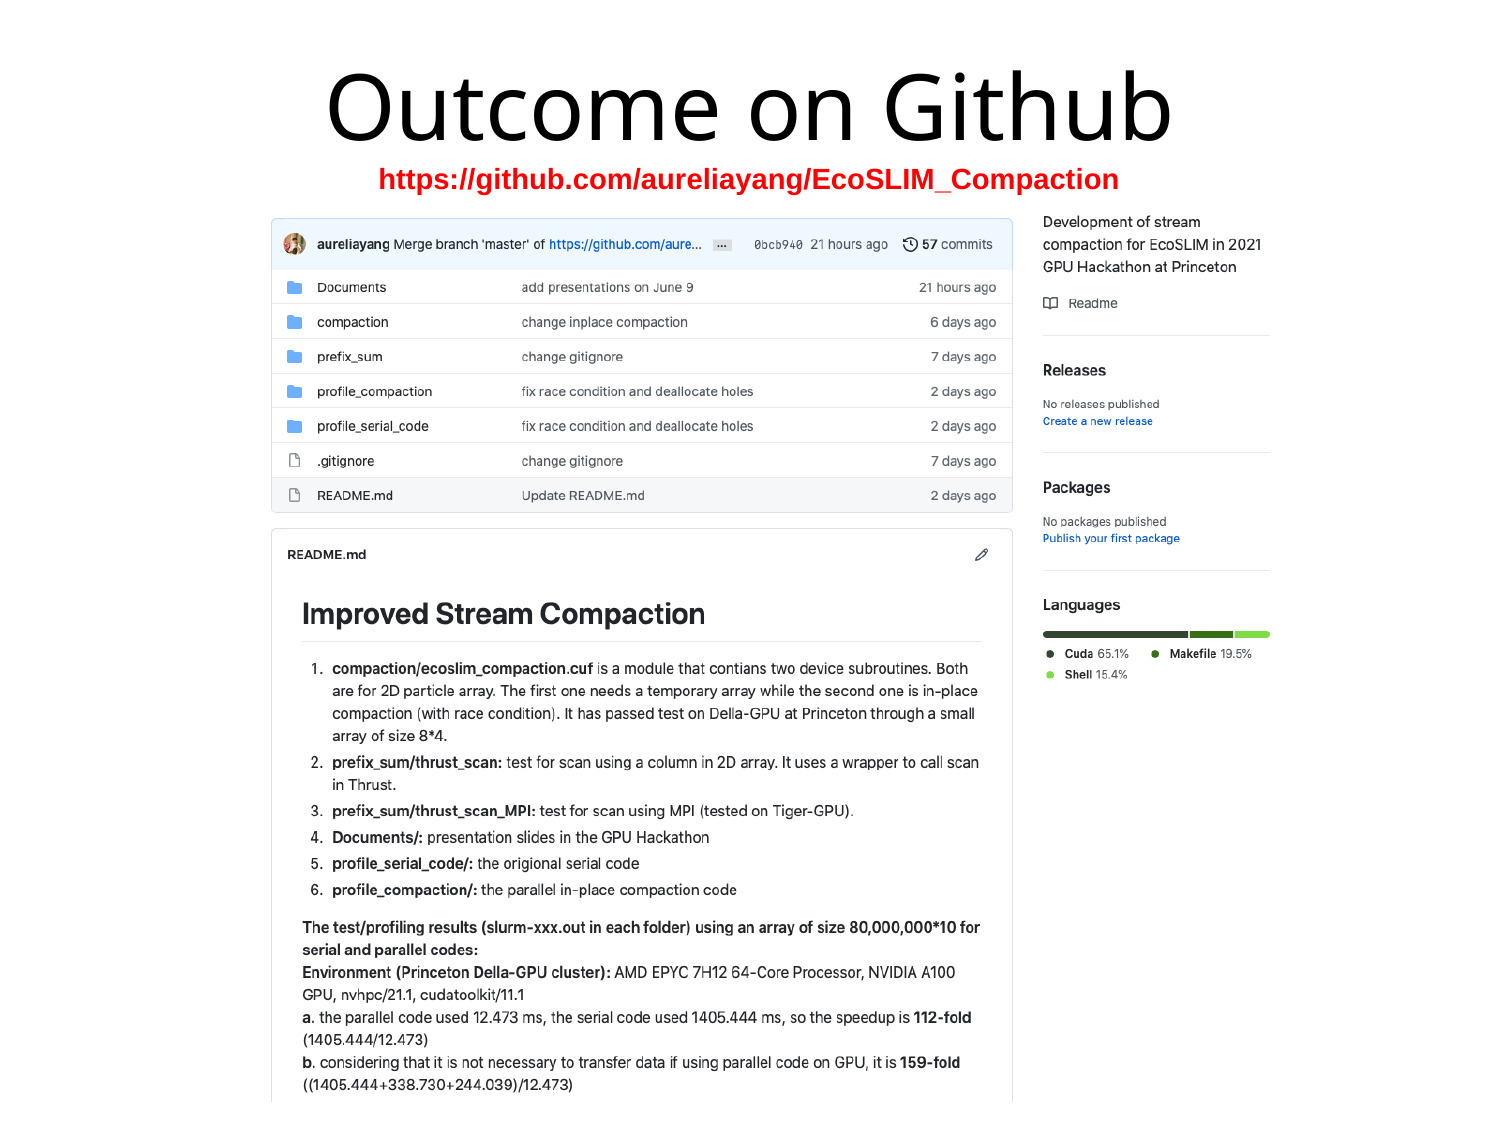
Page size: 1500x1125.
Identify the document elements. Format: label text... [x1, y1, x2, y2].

title Outcome on Github [75, 10, 1425, 198]
picture [268, 209, 1271, 1102]
text_box https://github.com/aureliayang/EcoSLIM_Compaction [363, 153, 1136, 203]
